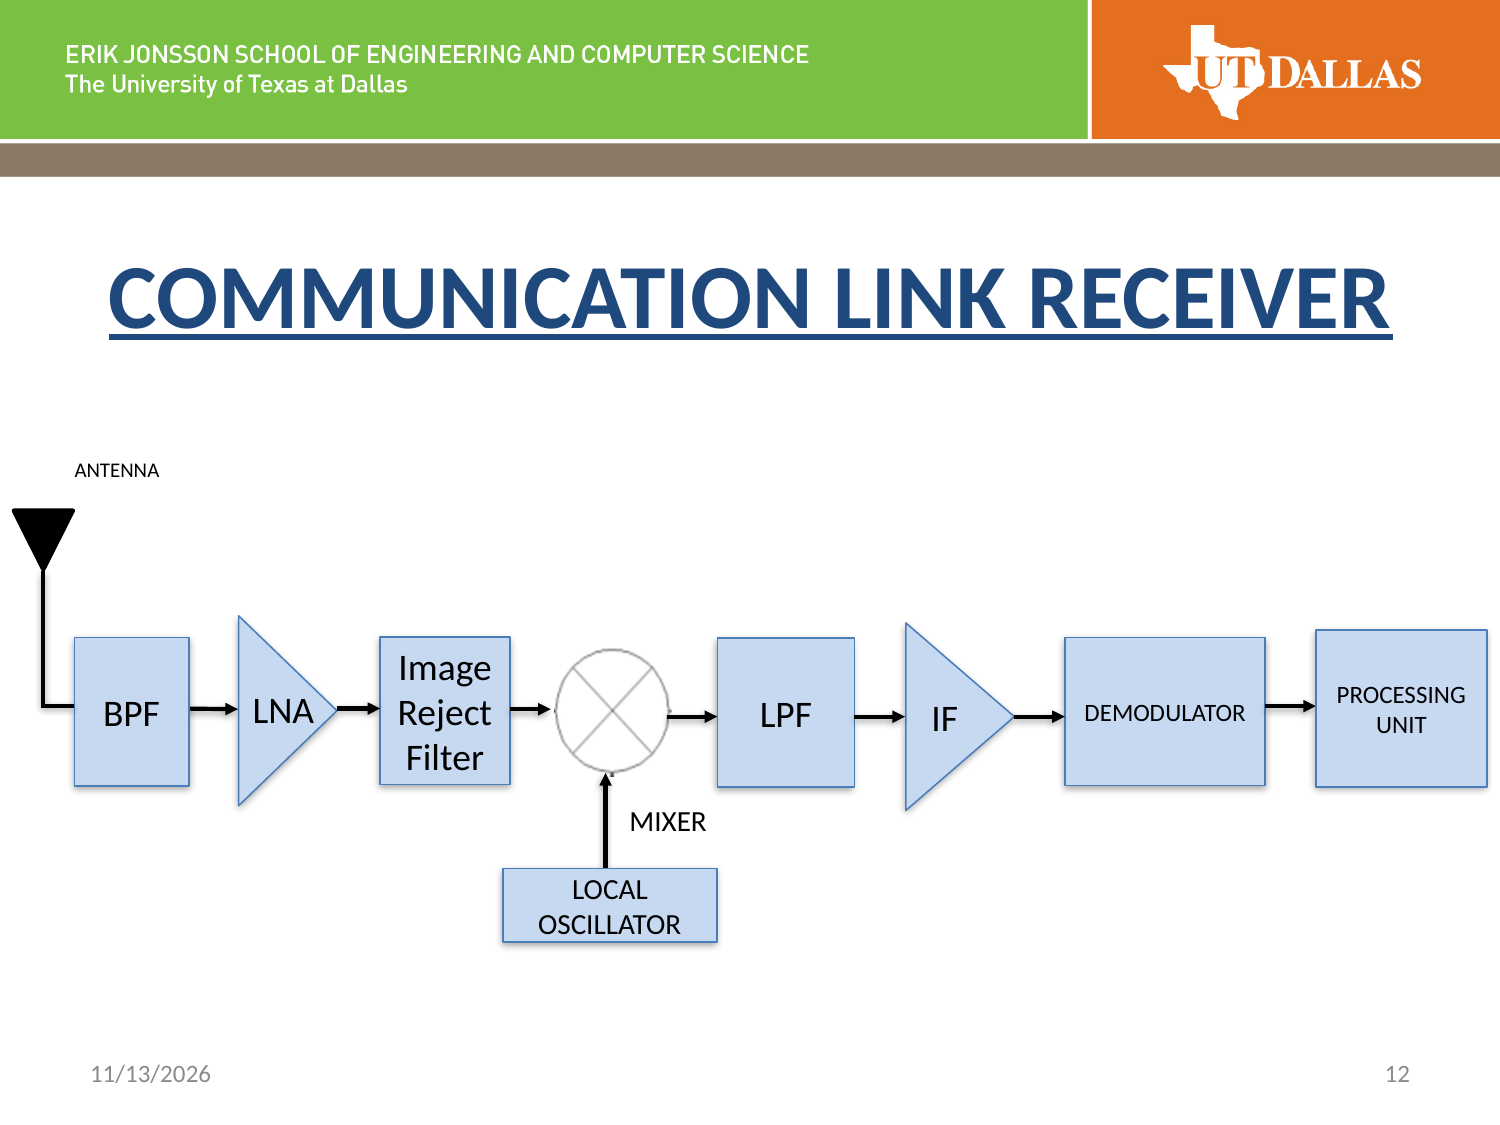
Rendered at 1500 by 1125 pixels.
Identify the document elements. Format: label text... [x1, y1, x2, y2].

title COMMUNICATION LINK RECEIVER [75, 198, 1426, 386]
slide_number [75, 1042, 425, 1103]
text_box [733, 630, 1487, 788]
picture [0, 0, 1500, 1125]
slide_number 12 [1074, 1042, 1425, 1103]
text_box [13, 448, 729, 943]
text_box [905, 796, 924, 812]
text_box [905, 622, 913, 628]
